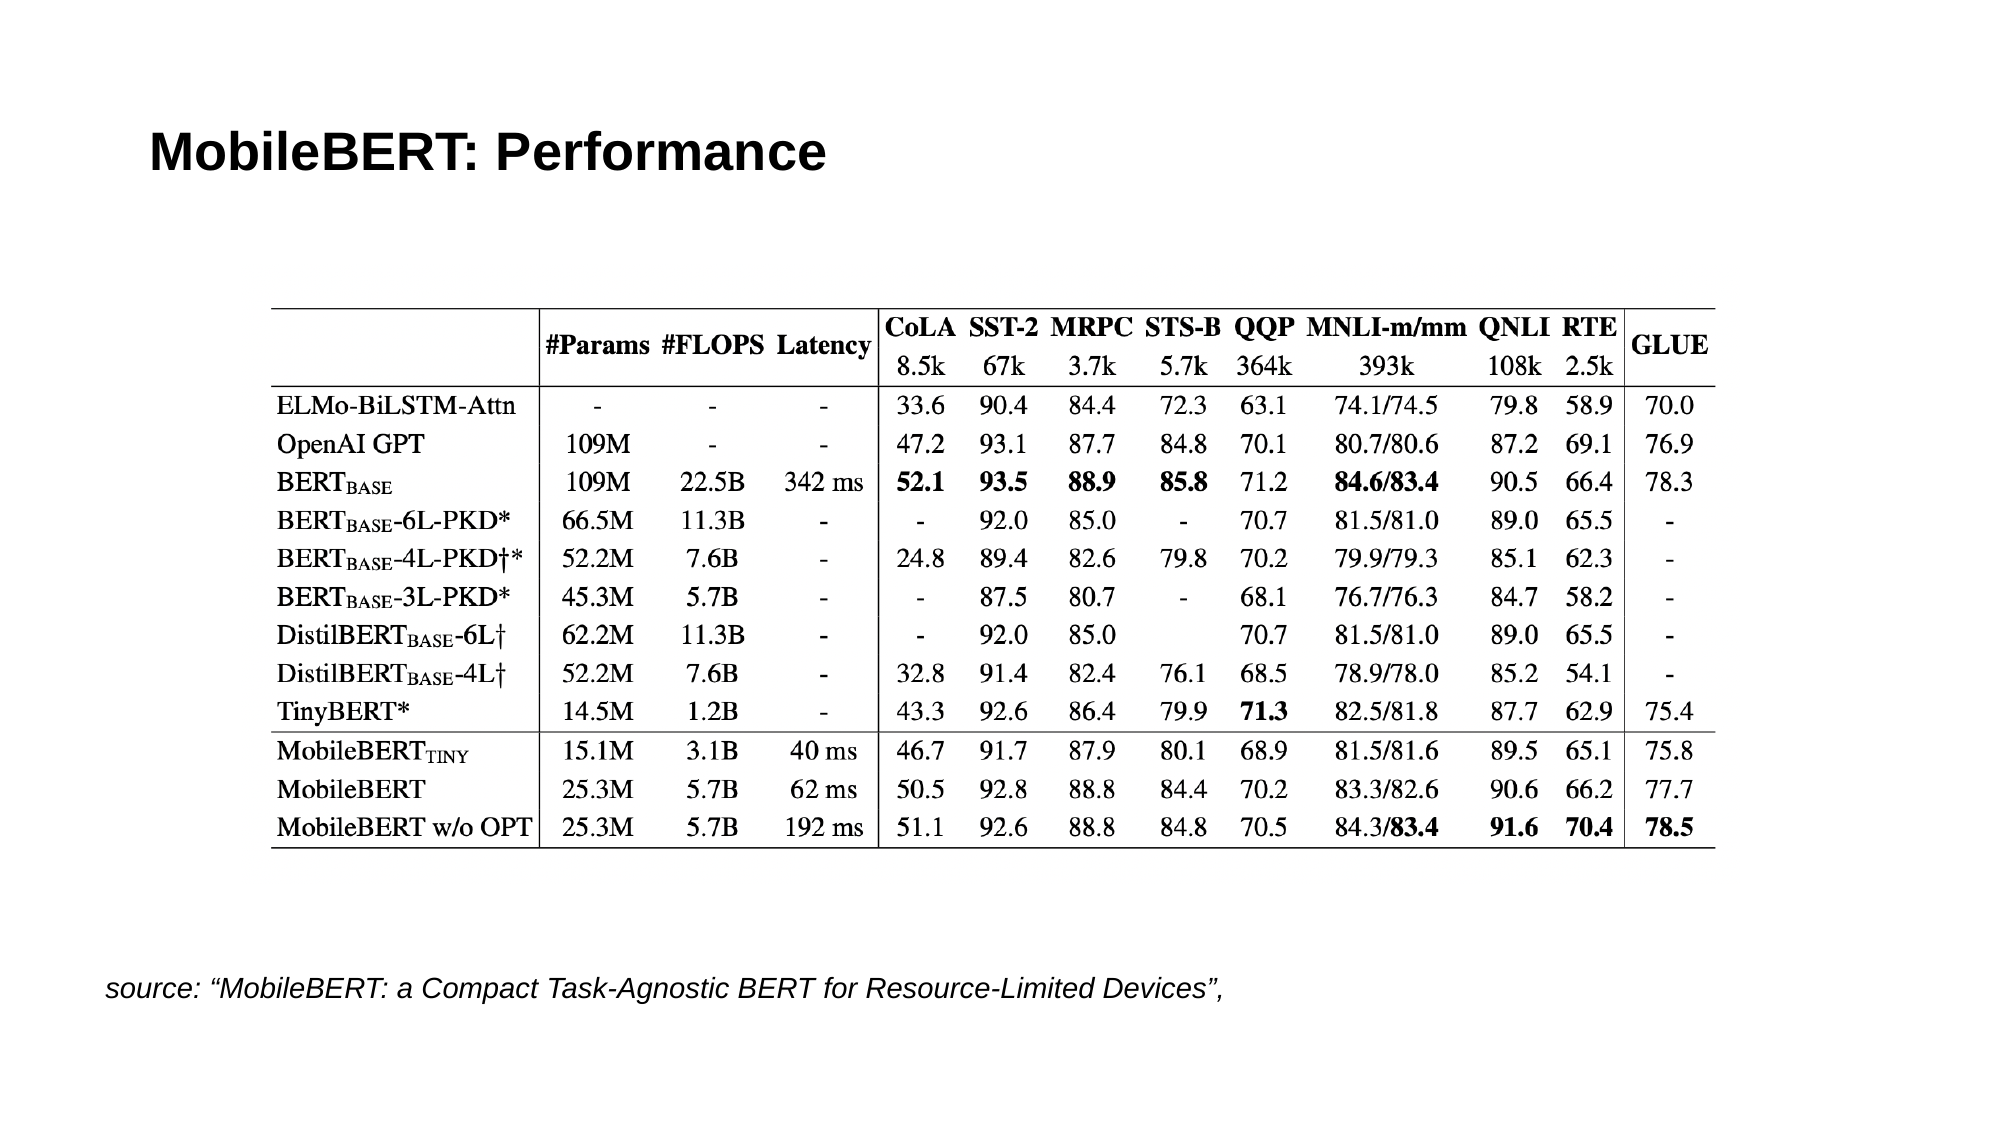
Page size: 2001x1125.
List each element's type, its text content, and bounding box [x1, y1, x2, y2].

title MobileBERT: Performance [146, 113, 1697, 318]
picture [241, 264, 1740, 885]
text_box source: “MobileBERT: a Compact Task-Agnostic BERT for Resource-Limited Devices”, [102, 965, 1484, 1007]
